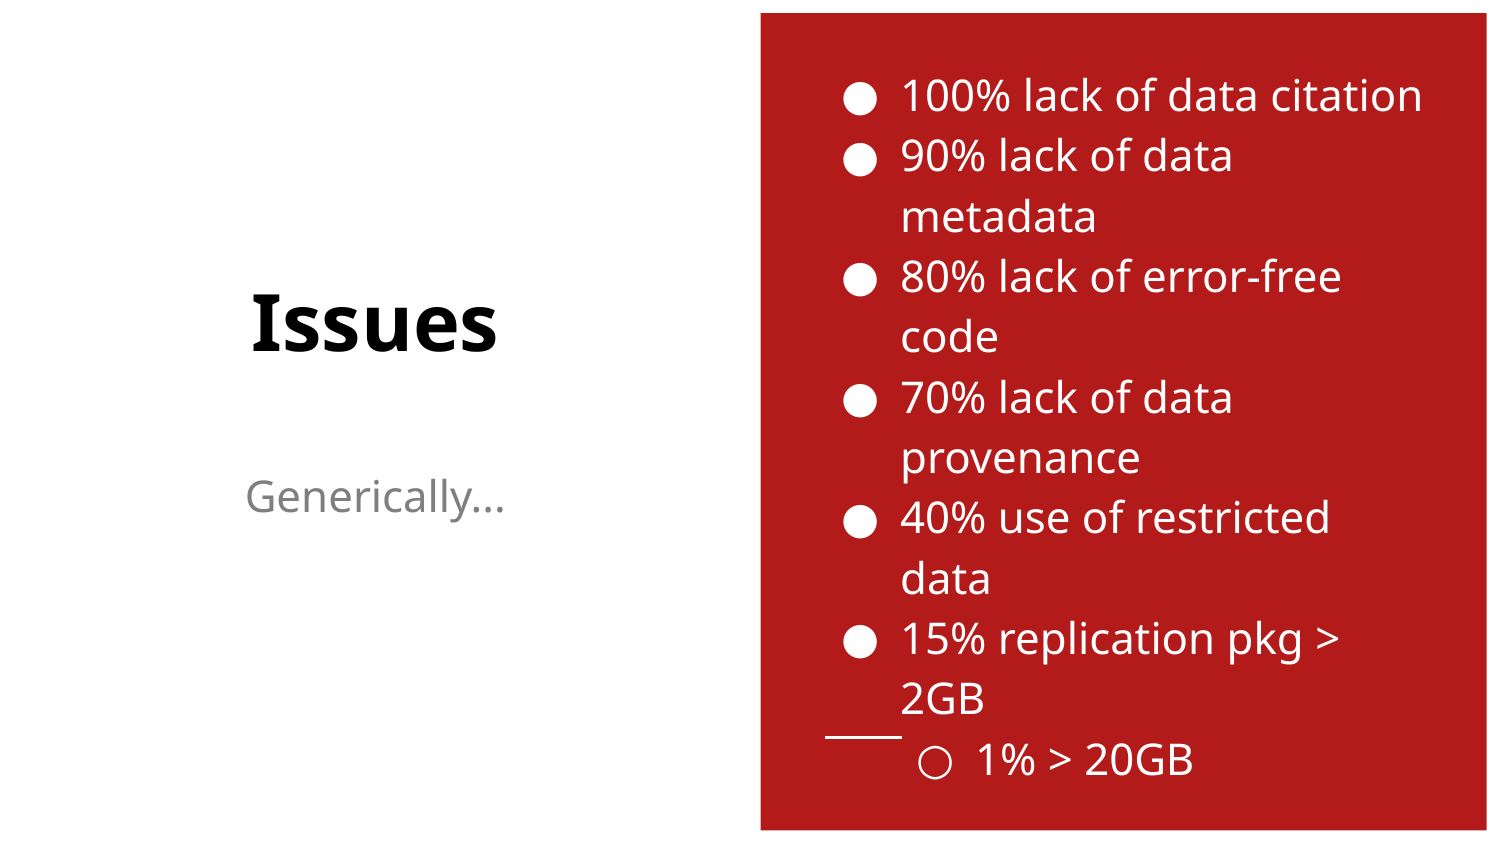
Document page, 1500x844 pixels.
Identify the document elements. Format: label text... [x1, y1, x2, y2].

subtitle Generically... [43, 454, 708, 675]
title Issues [43, 193, 708, 446]
list 100% lack of data citation 90% lack of data metadata 80% lack of error-free code 70% lack of data provenance 40% use of restricted data 15% replication pkg > 2GB 1% > 20GB [810, 118, 1440, 725]
